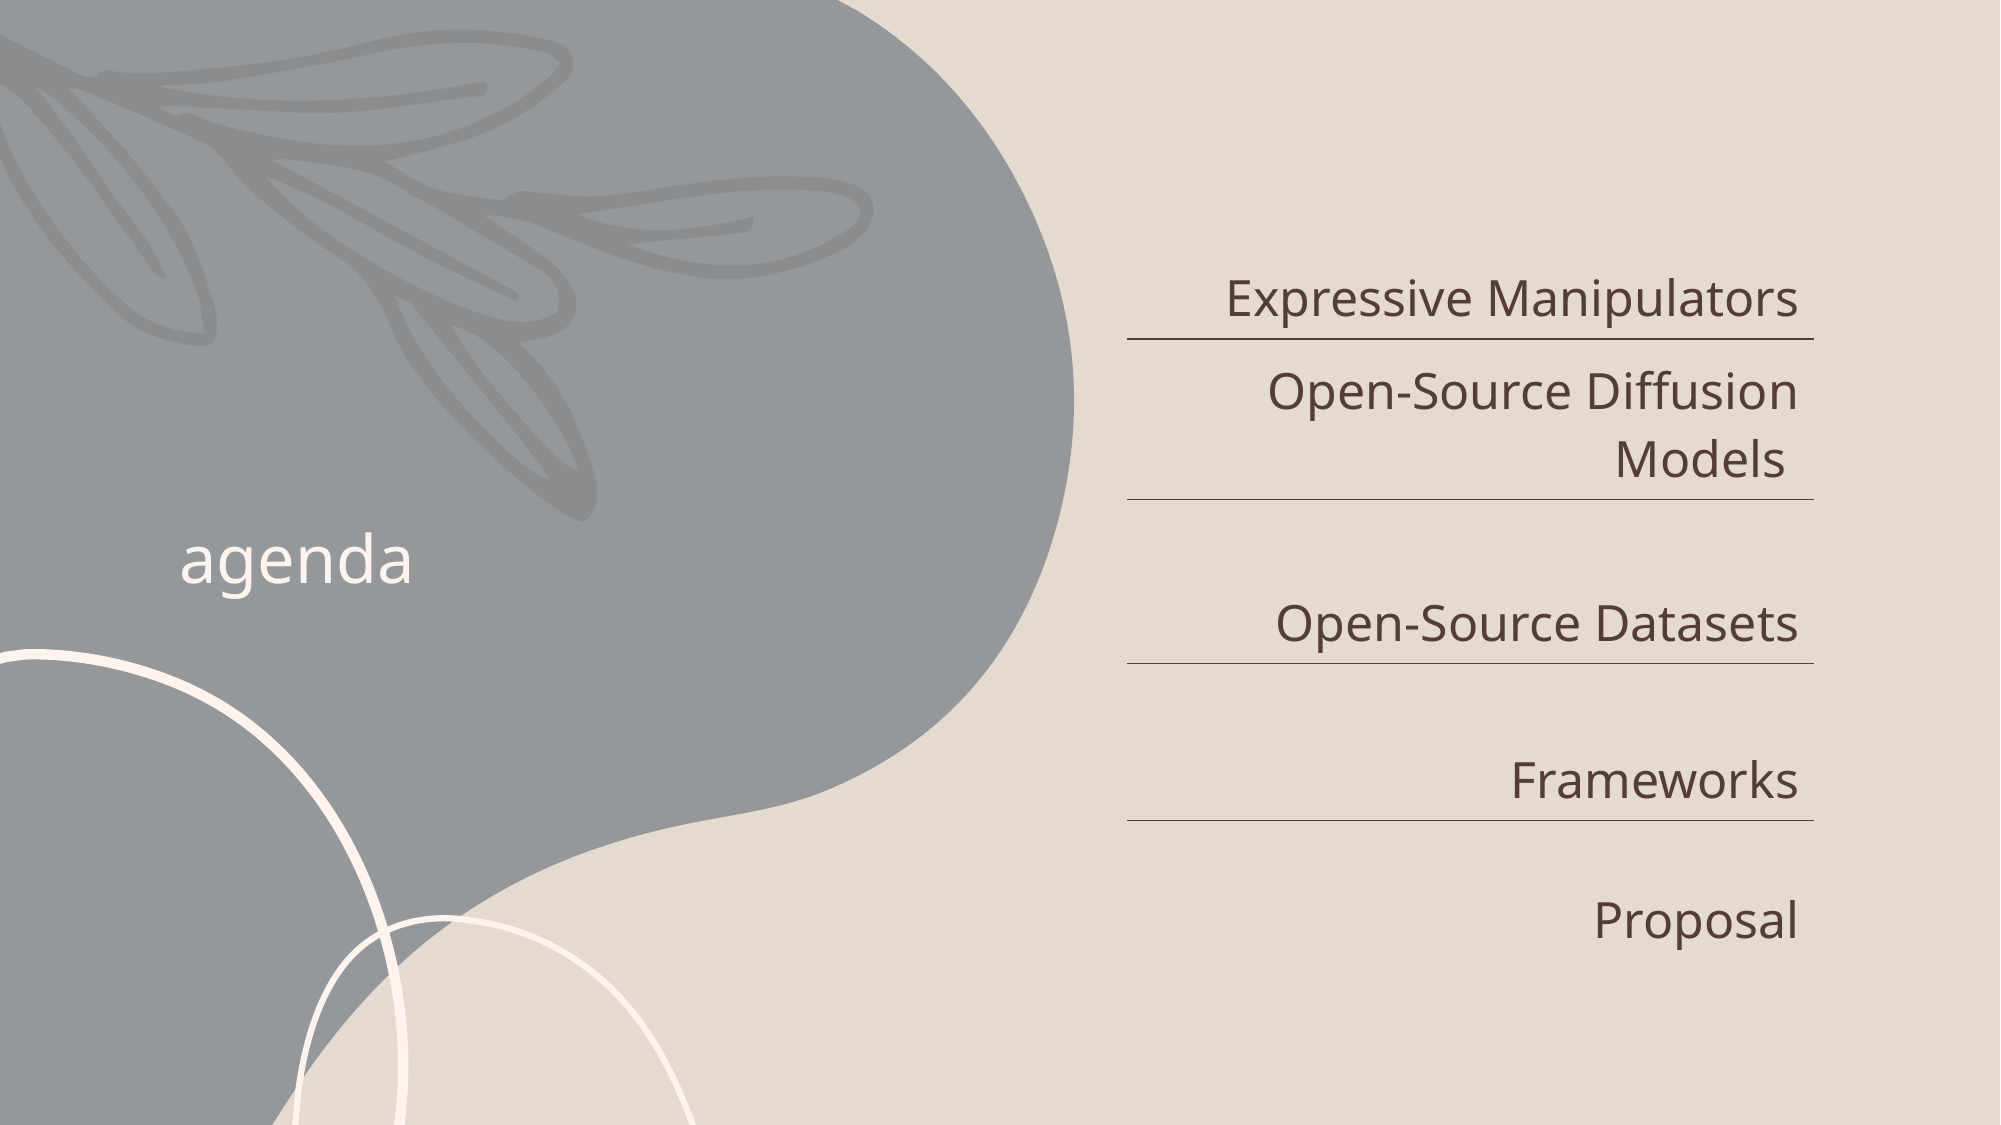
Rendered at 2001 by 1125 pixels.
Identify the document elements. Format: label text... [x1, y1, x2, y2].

table_cell Open-Source Diffusion Models [1127, 340, 1814, 499]
table_cell Frameworks [1127, 664, 1814, 820]
table_cell Open-Source Datasets [1127, 500, 1814, 663]
table_header Expressive Manipulators [1127, 187, 1814, 338]
title agenda [164, 149, 1090, 975]
table_cell Proposal [1127, 821, 1814, 961]
